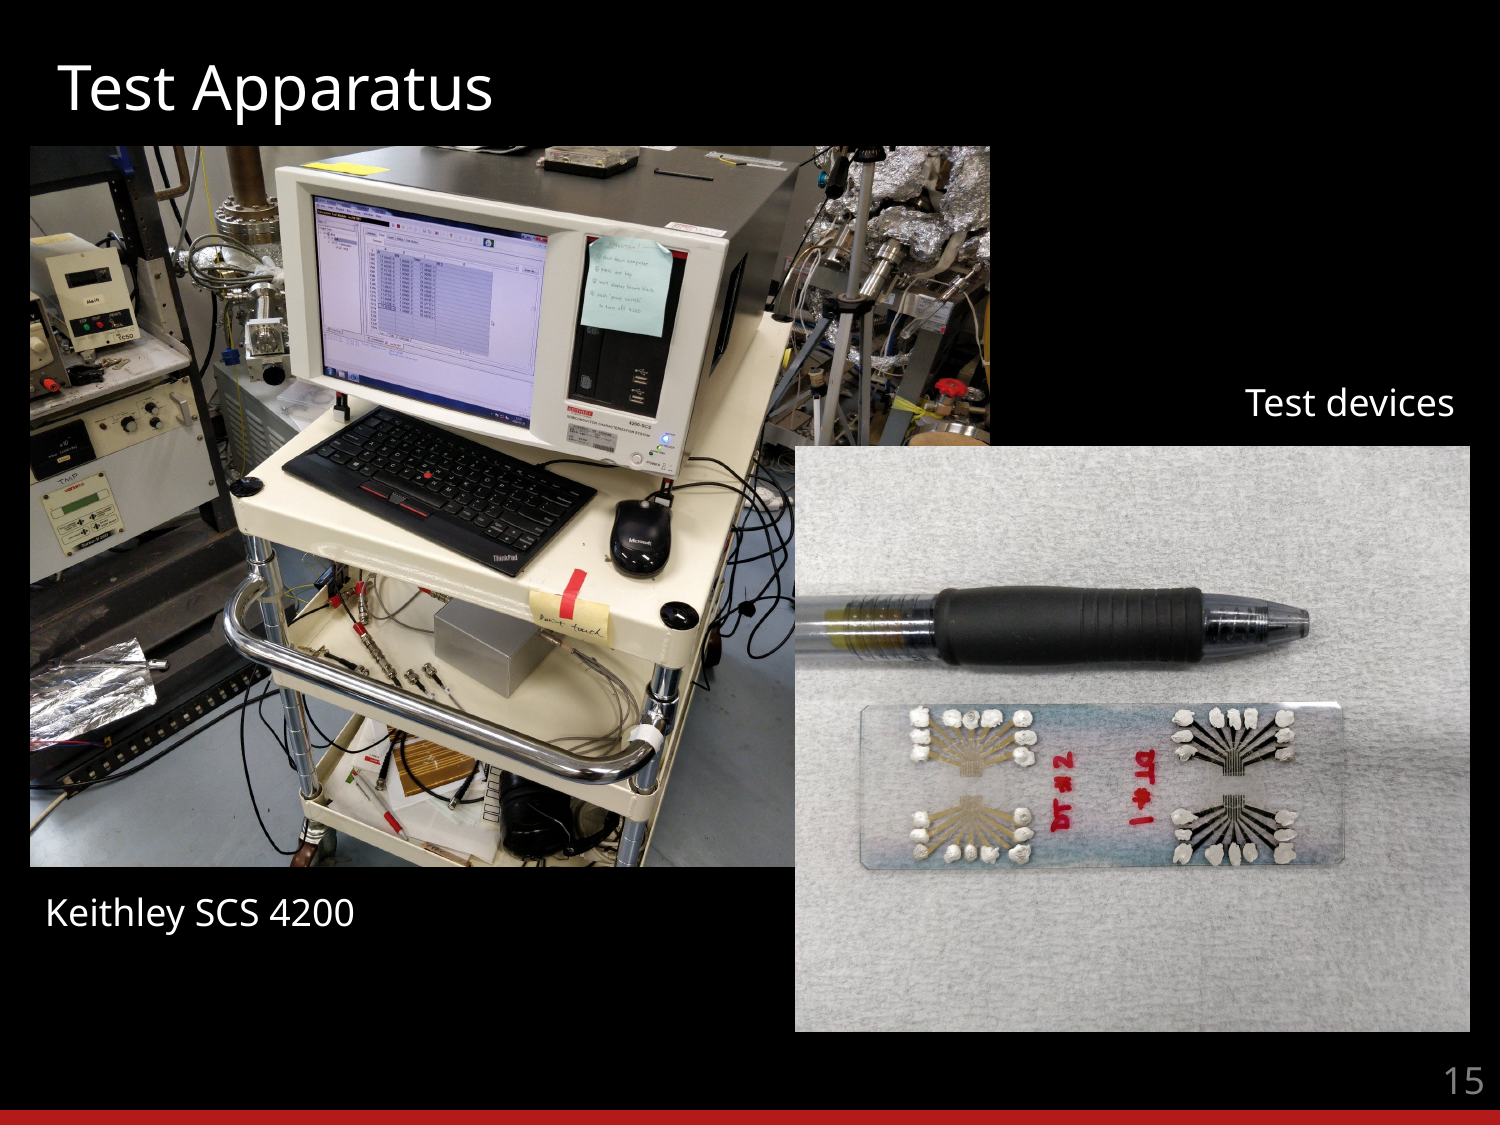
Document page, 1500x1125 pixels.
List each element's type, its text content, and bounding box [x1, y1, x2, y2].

picture [29, 146, 1471, 1033]
text_box Test devices [995, 371, 1470, 432]
text_box Test Apparatus [43, 40, 1365, 121]
text_box Keithley SCS 4200 [29, 881, 660, 942]
